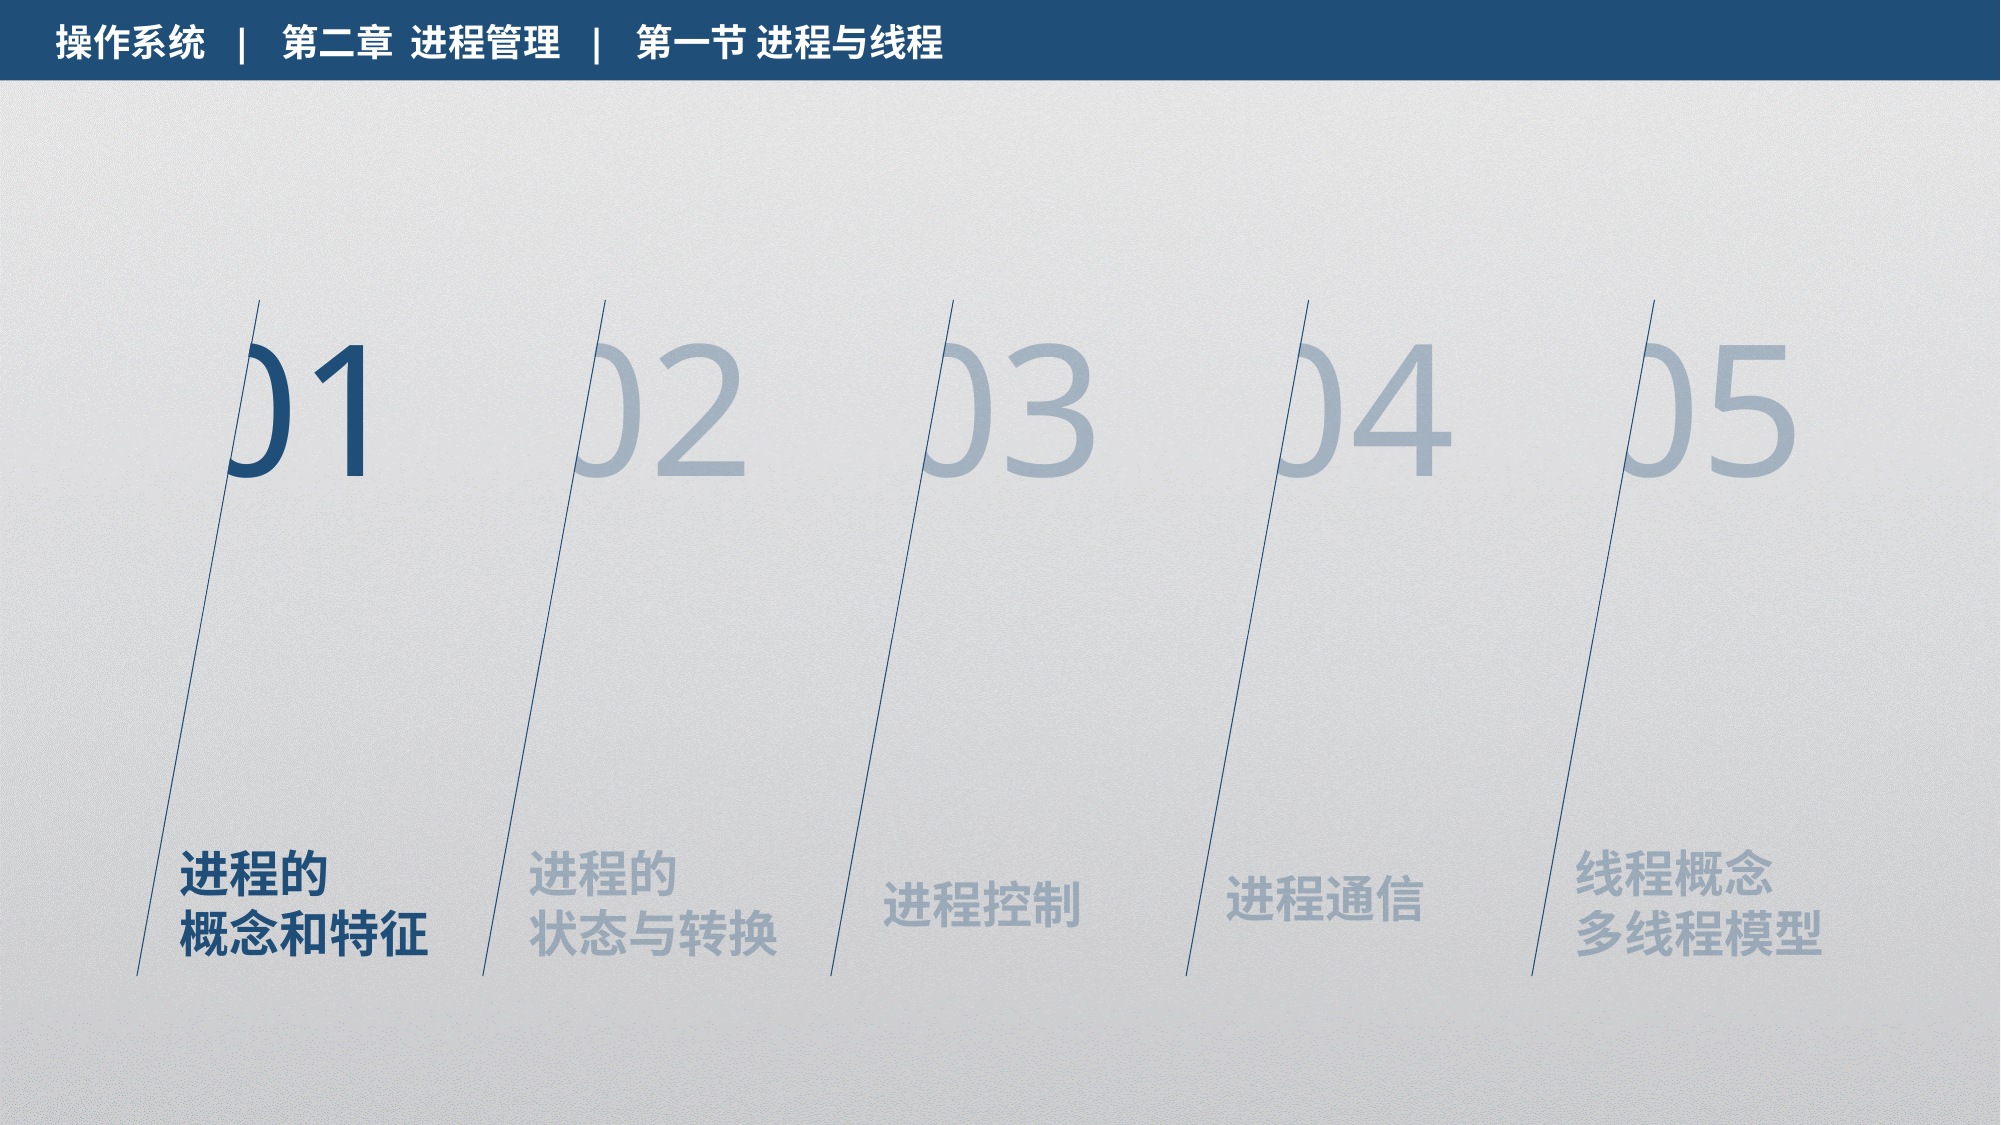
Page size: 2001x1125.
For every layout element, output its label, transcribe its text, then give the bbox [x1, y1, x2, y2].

text_box [0, 0, 2000, 81]
text_box 线程概念 多线程模型 [1676, 835, 1840, 971]
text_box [1157, 195, 1330, 971]
text_box 进程的 概念和特征 [281, 835, 445, 971]
picture [0, 0, 2001, 1125]
text_box 02 [627, 286, 769, 521]
text_box 操作系统 | 第二章 进程管理 | 第一节 进程与线程 [0, 11, 1000, 71]
text_box 03 [975, 286, 1120, 521]
text_box 05 [1676, 286, 1821, 521]
text_box 进程通信 [1330, 859, 1441, 935]
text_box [107, 195, 281, 971]
text_box 04 [1330, 286, 1470, 521]
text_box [453, 195, 627, 971]
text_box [1502, 195, 1676, 971]
text_box 进程控制 [975, 865, 1098, 941]
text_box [801, 195, 975, 971]
text_box 进程的 状态与转换 [627, 835, 794, 971]
text_box 01 [281, 286, 419, 521]
